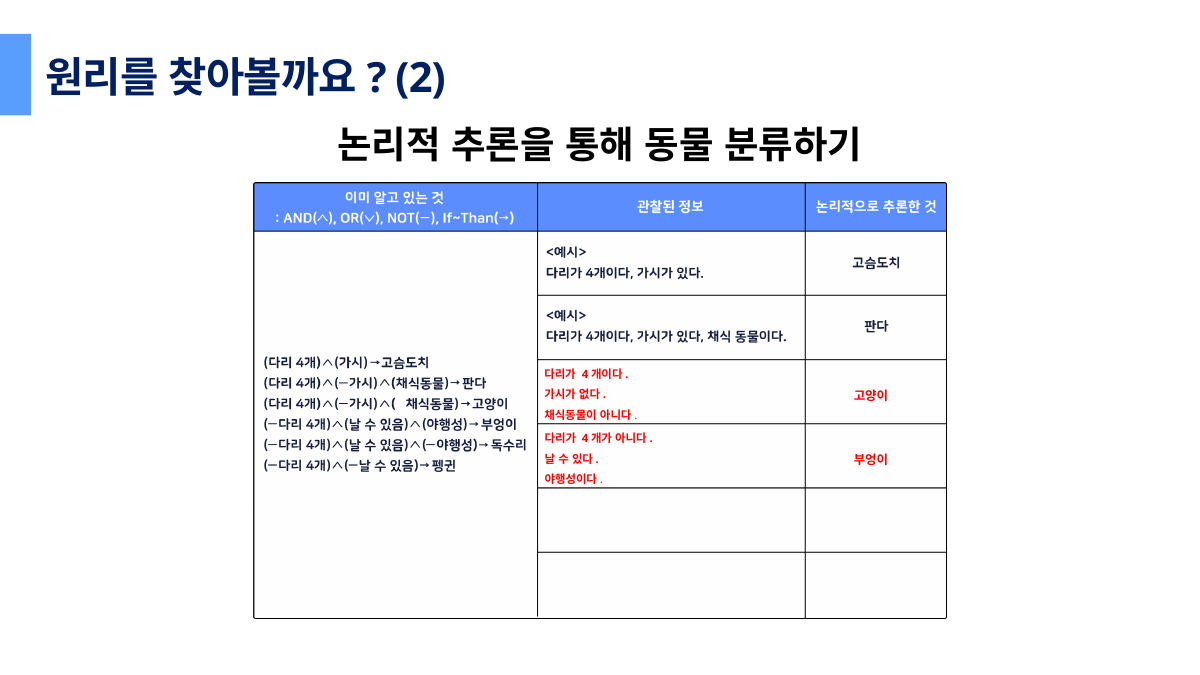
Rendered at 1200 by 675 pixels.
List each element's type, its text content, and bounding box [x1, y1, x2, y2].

text_box 원리를 찾아볼까요? (2) [32, 43, 534, 109]
text_box [0, 33, 32, 116]
picture [253, 182, 947, 620]
text_box 논리적 추론을 통해 동물 분류하기 [131, 113, 1069, 174]
